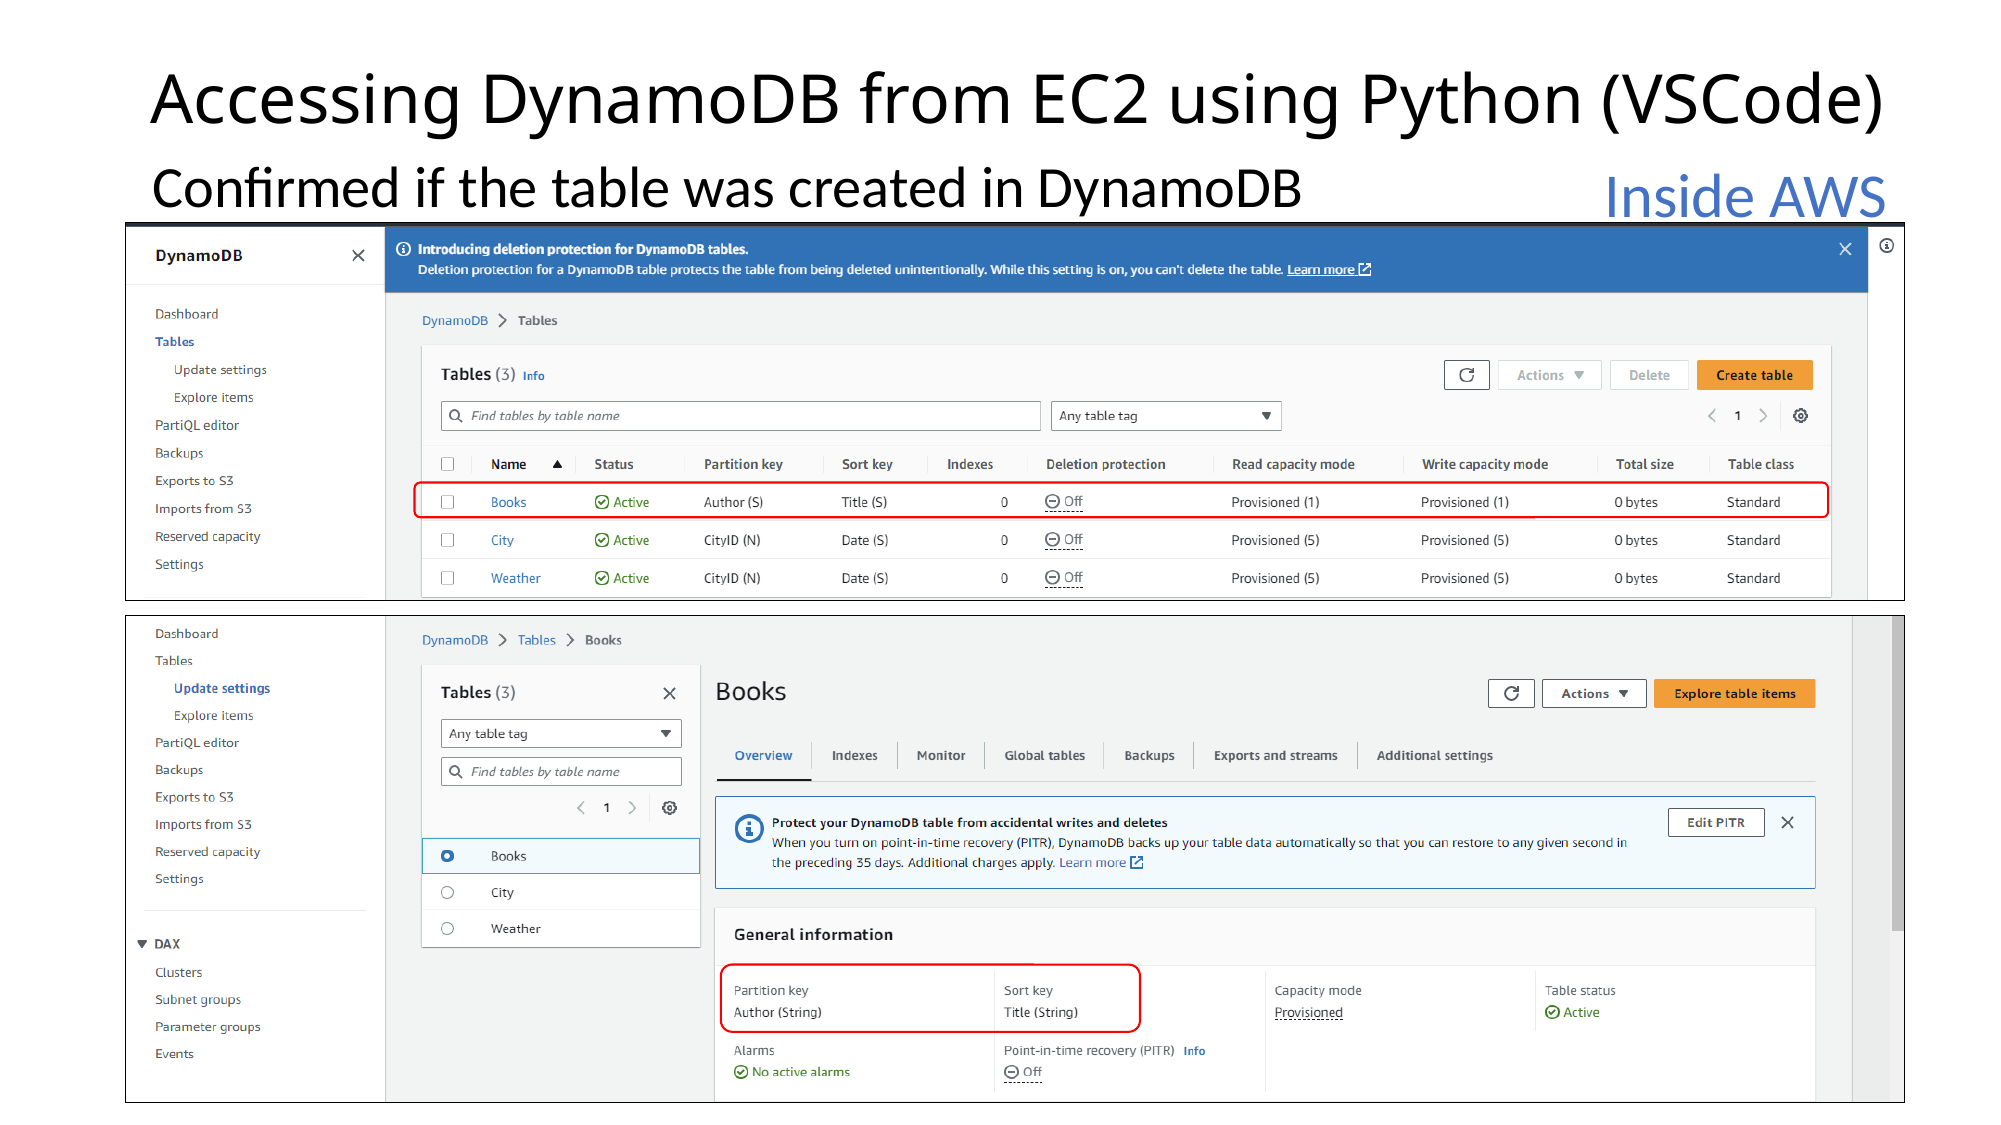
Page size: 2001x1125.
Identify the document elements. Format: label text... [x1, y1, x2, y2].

picture [124, 222, 1905, 601]
list Confirmed if the table was created in DynamoDB [137, 150, 1516, 222]
text_box Accessing DynamoDB from EC2 using Python (VSCode) [84, 38, 1952, 165]
text_box Inside AWS [1589, 147, 1903, 222]
picture [124, 615, 1905, 1103]
